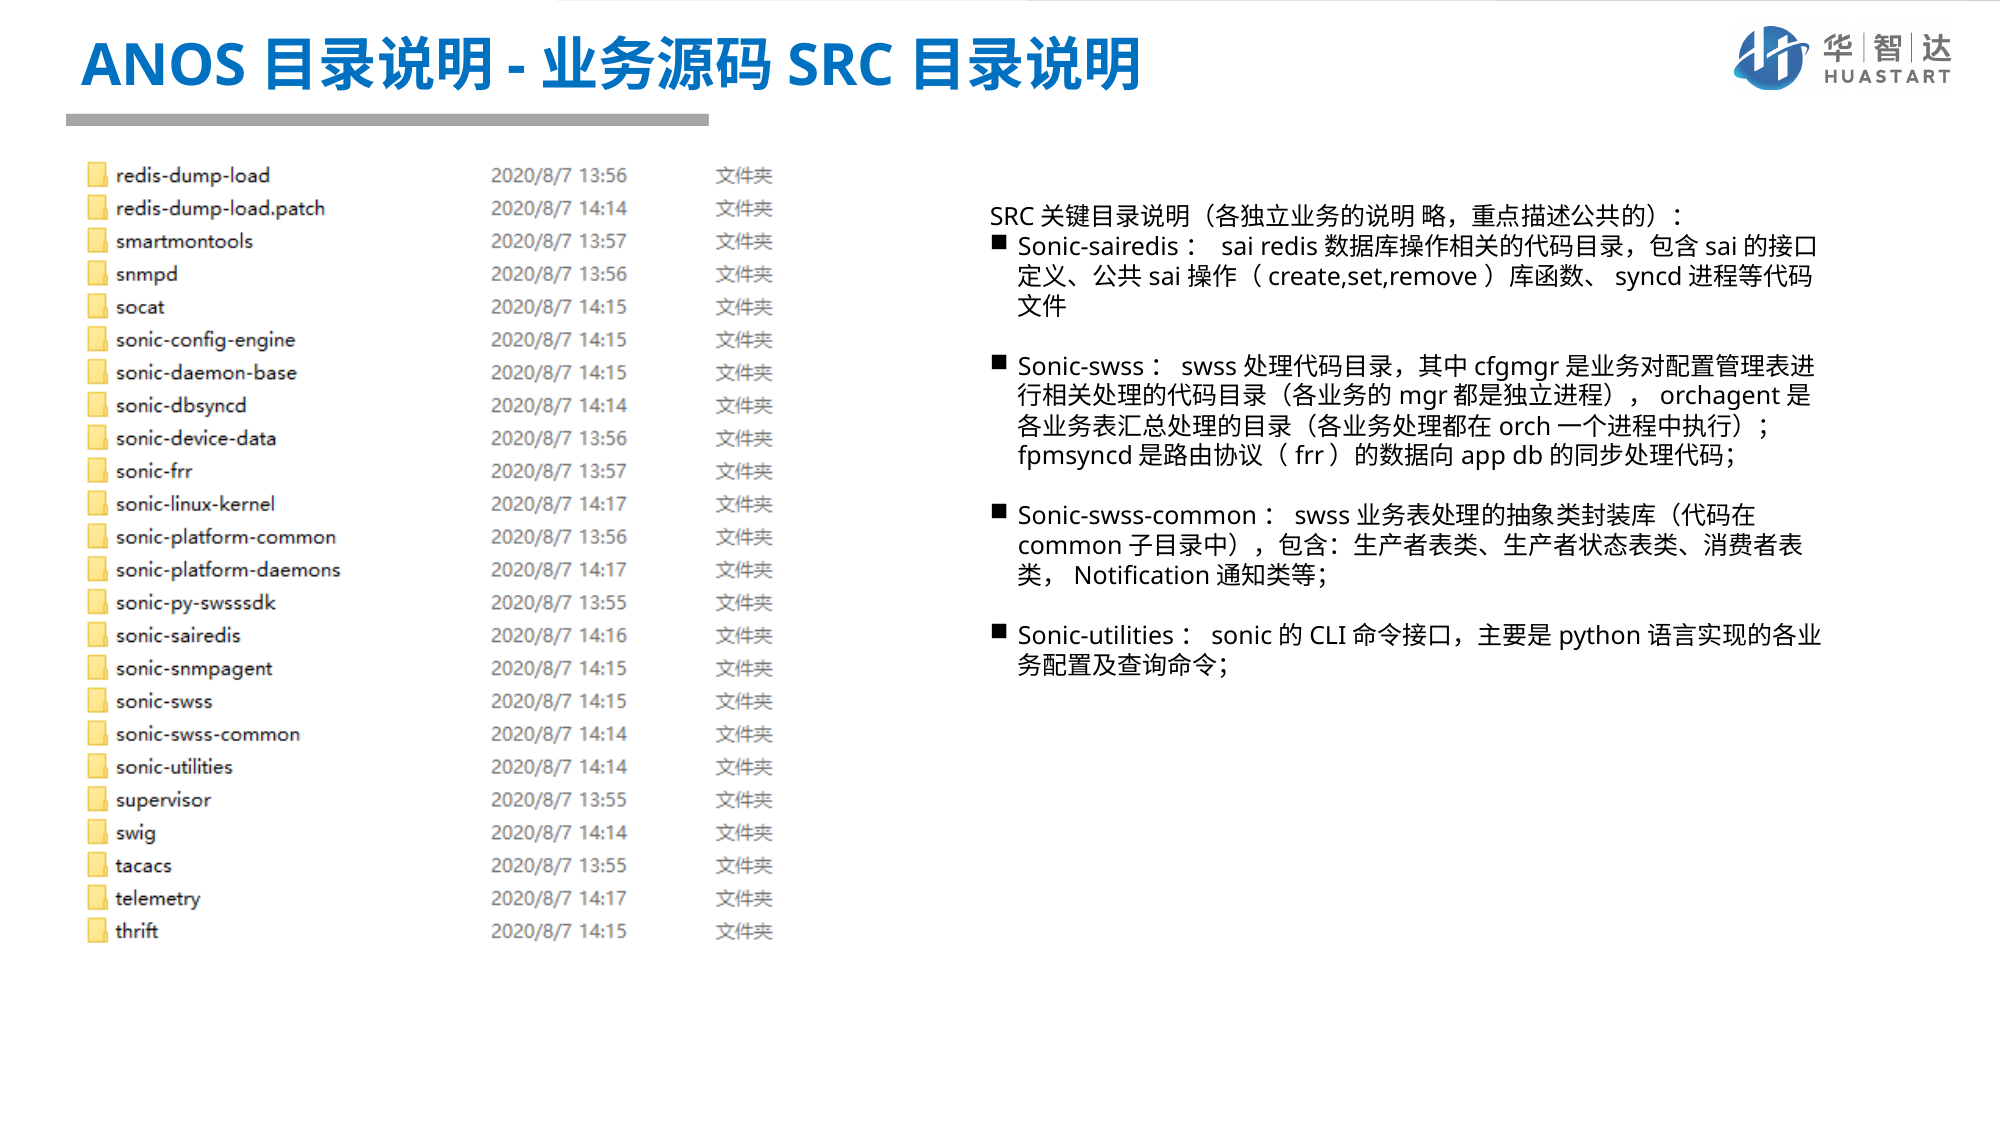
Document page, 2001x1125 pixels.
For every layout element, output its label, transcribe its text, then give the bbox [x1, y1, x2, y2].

picture [65, 159, 832, 957]
title ANOS目录说明-业务源码SRC目录说明 [66, 22, 1646, 112]
text_box SRC关键目录说明（各独立业务的说明 略，重点描述公共的）： Sonic-sairedis： sai redis数据库操作相关的代码目录，包含sai的接口定义、公共sai操作（create,set,remove）库函数、syncd进程等代码文件 Sonic-swss：swss处理代码目录，其中cfgmgr是业务对配置管理表进行相关处理的代码目录（各业务的mgr都是独立进程），orchagent是各业务表汇总处理的目录（各业务处理都在orch一个进程中执行）；fpmsyncd是路由协议（frr）的数据向app db的同步处理代码； Sonic-swss-common：swss业务表处理的抽象类封装库（代码在common子目录中），包含：生产者表类、生产者状态表类、消费者表类，Notification通知类等； Sonic-utilities：sonic的CLI命令接口，主要是python语言实现的各业务配置及查询命令； [974, 193, 1843, 747]
